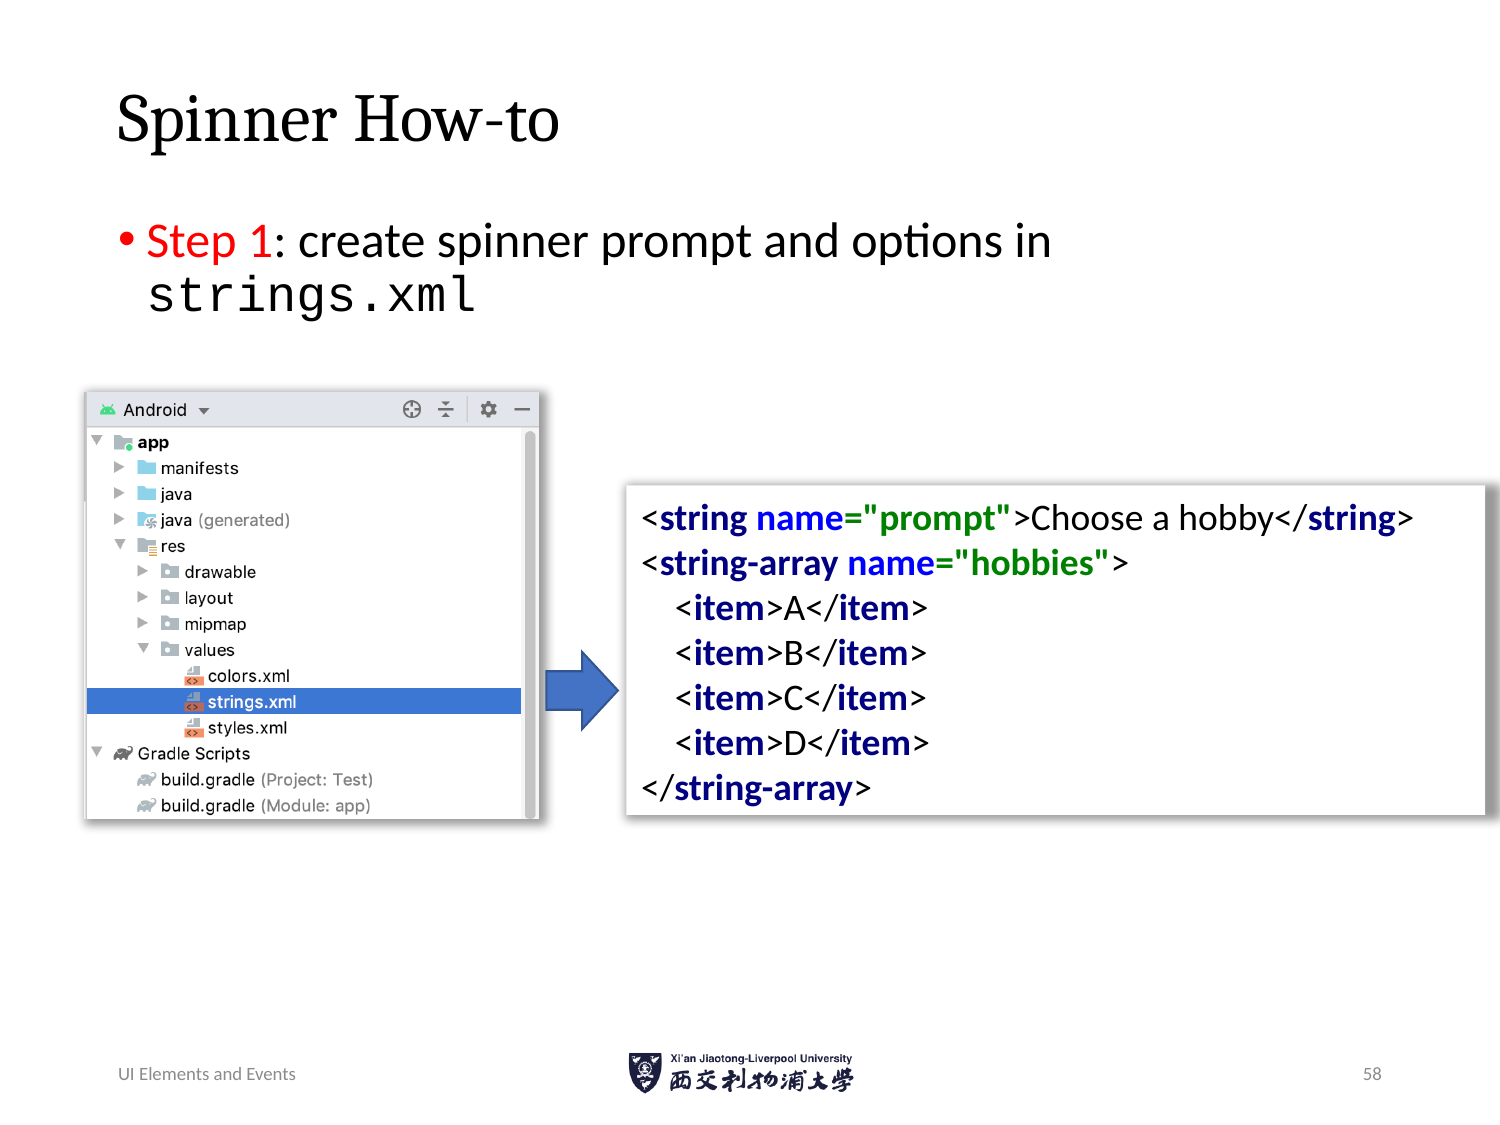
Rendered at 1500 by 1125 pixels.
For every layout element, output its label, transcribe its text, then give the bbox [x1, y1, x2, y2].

picture [625, 1049, 857, 1096]
slide_number UI Elements and Events [103, 1042, 441, 1103]
slide_number 58 [1059, 1042, 1397, 1103]
list Step 1: create spinner prompt and options in strings.xml [103, 693, 1397, 1014]
picture [84, 392, 539, 819]
title Spinner How-to [103, 59, 1397, 178]
text_box <string name="prompt">Choose a hobby</string> <string-array name="hobbies"> <item>A</item> <item>B</item> <item>C</item> <item>D</item> </string-array> [626, 485, 1486, 815]
text_box [545, 649, 620, 732]
list Step 1: create spinner prompt and options in strings.xml [103, 206, 1397, 687]
